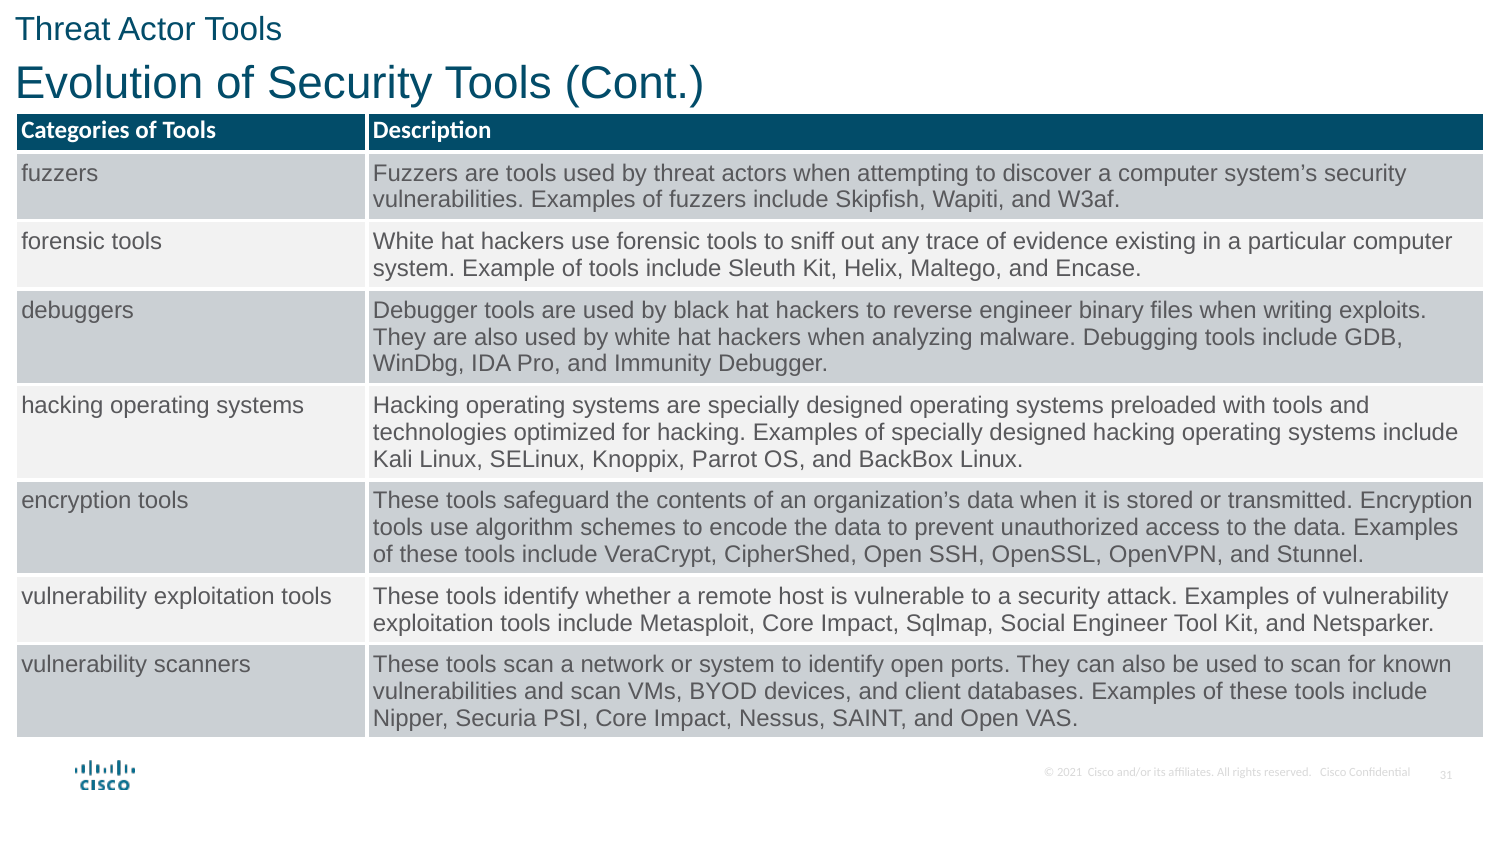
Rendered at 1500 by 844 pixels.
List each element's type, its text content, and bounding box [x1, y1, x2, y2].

table_cell These tools identify whether a remote host is vulnerable to a security attack. Examples of vulnerability exploitation tools include Metasploit, Core Impact, Sqlmap, Social Engineer Tool Kit, and Netsparker. [369, 577, 1483, 642]
list Threat Actor Tools [0, 0, 1500, 45]
table_cell Fuzzers are tools used by threat actors when attempting to discover a computer system’s security vulnerabilities. Examples of fuzzers include Skipfish, Wapiti, and W3af. [369, 154, 1483, 219]
table_header Categories of Tools [17, 114, 365, 150]
table_cell hacking operating systems [17, 386, 365, 478]
picture [75, 759, 135, 790]
table_cell These tools safeguard the contents of an organization’s data when it is stored or transmitted. Encryption tools use algorithm schemes to encode the data to prevent unauthorized access to the data. Examples of these tools include VeraCrypt, CipherShed, Open SSH, OpenSSL, OpenVPN, and Stunnel. [369, 482, 1483, 573]
table_cell Debugger tools are used by black hat hackers to reverse engineer binary files when writing exploits. They are also used by white hat hackers when analyzing malware. Debugging tools include GDB, WinDbg, IDA Pro, and Immunity Debugger. [369, 291, 1483, 383]
slide_number <number> [1425, 759, 1500, 797]
table_cell debuggers [17, 291, 365, 383]
table_cell fuzzers [17, 154, 365, 219]
list Evolution of Security Tools (Cont.) [0, 45, 1500, 195]
table_cell forensic tools [17, 222, 365, 287]
table_cell vulnerability scanners [17, 645, 365, 737]
table_cell White hat hackers use forensic tools to sniff out any trace of evidence existing in a particular computer system. Example of tools include Sleuth Kit, Helix, Maltego, and Encase. [369, 222, 1483, 287]
table_header Description [369, 114, 1483, 150]
table_cell These tools scan a network or system to identify open ports. They can also be used to scan for known vulnerabilities and scan VMs, BYOD devices, and client databases. Examples of these tools include Nipper, Securia PSI, Core Impact, Nessus, SAINT, and Open VAS. [369, 645, 1483, 737]
table_cell encryption tools [17, 482, 365, 573]
table_cell Hacking operating systems are specially designed operating systems preloaded with tools and technologies optimized for hacking. Examples of specially designed hacking operating systems include Kali Linux, SELinux, Knoppix, Parrot OS, and BackBox Linux. [369, 386, 1483, 478]
table_cell vulnerability exploitation tools [17, 577, 365, 642]
